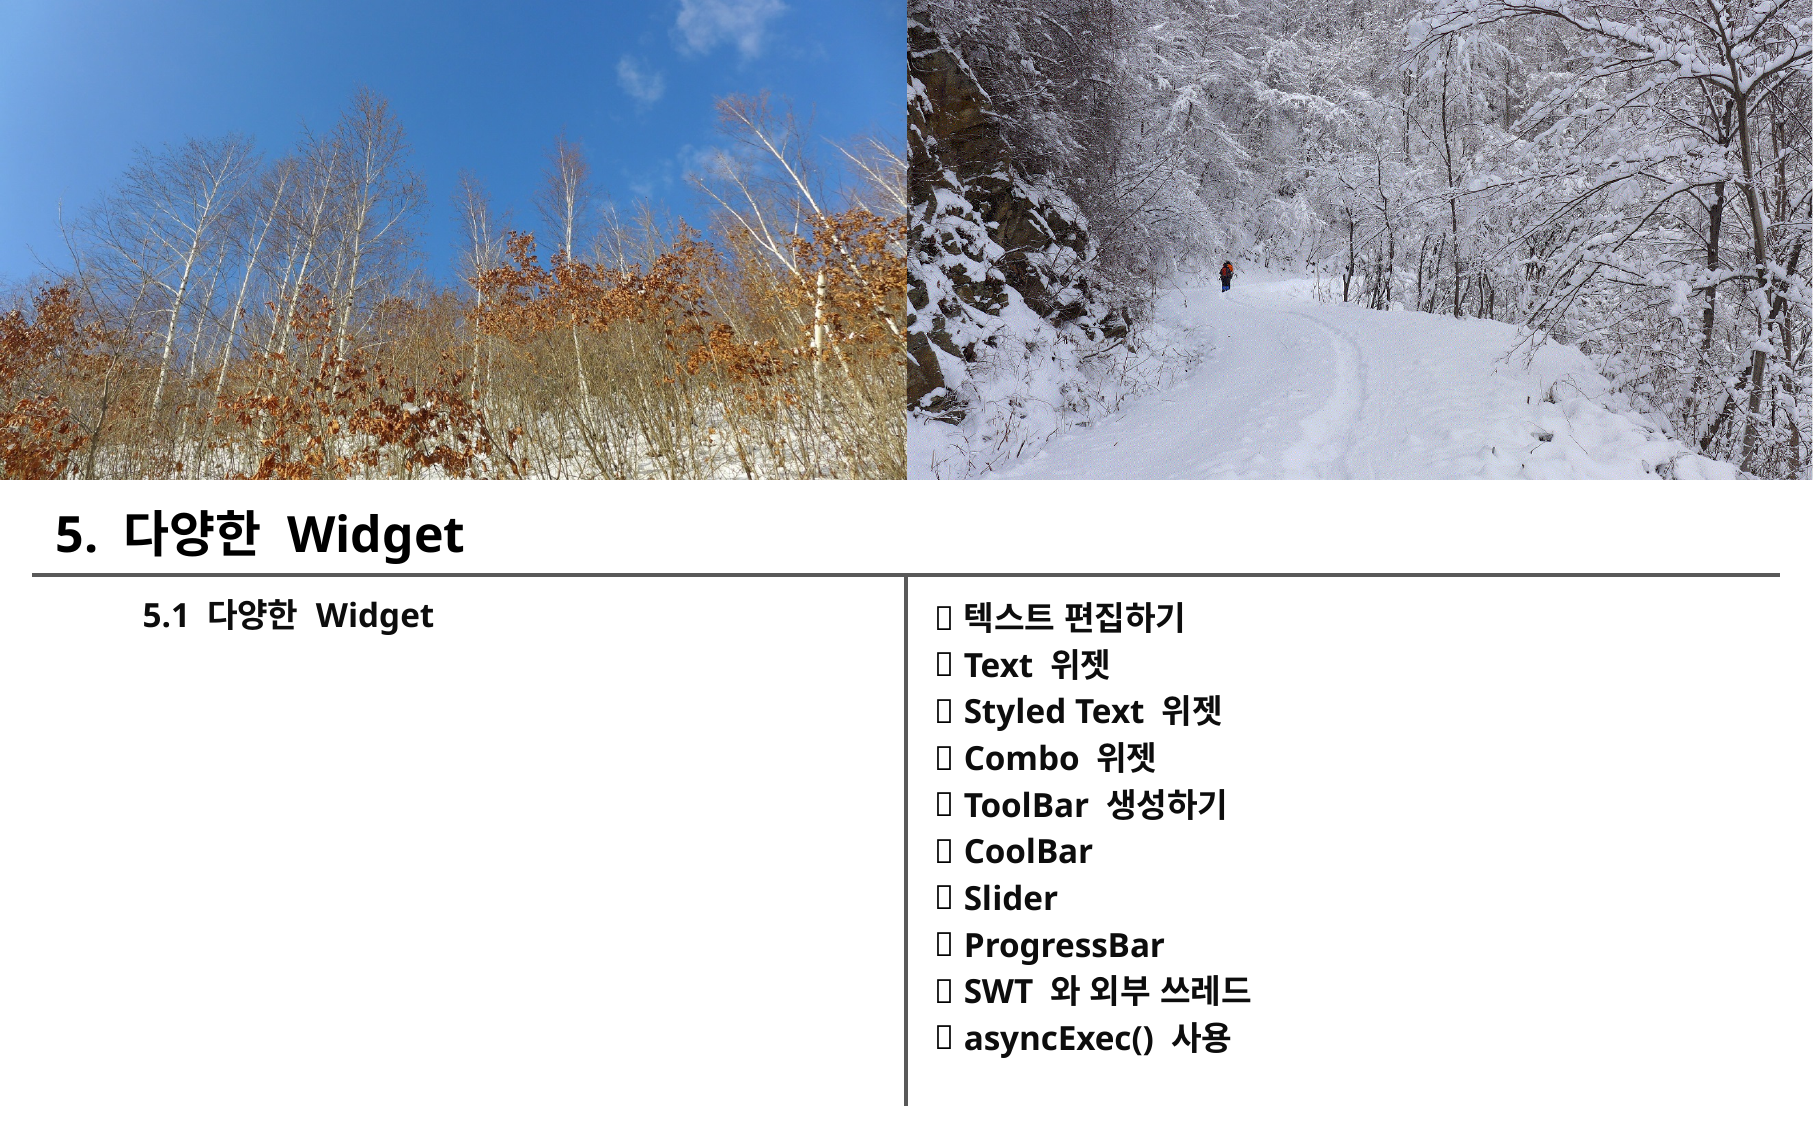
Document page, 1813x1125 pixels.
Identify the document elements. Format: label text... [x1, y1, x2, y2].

picture [0, 0, 1813, 480]
text_box 텍스트 편집하기 Text 위젯 Styled Text 위젯 Combo 위젯 ToolBar 생성하기 CoolBar Slider ProgressBar SWT 와 외부 쓰레드 asyncExec() 사용 [917, 589, 1793, 1065]
list 5. 다양한 Widget [55, 491, 895, 575]
list 5.1 다양한 Widget [126, 585, 884, 643]
